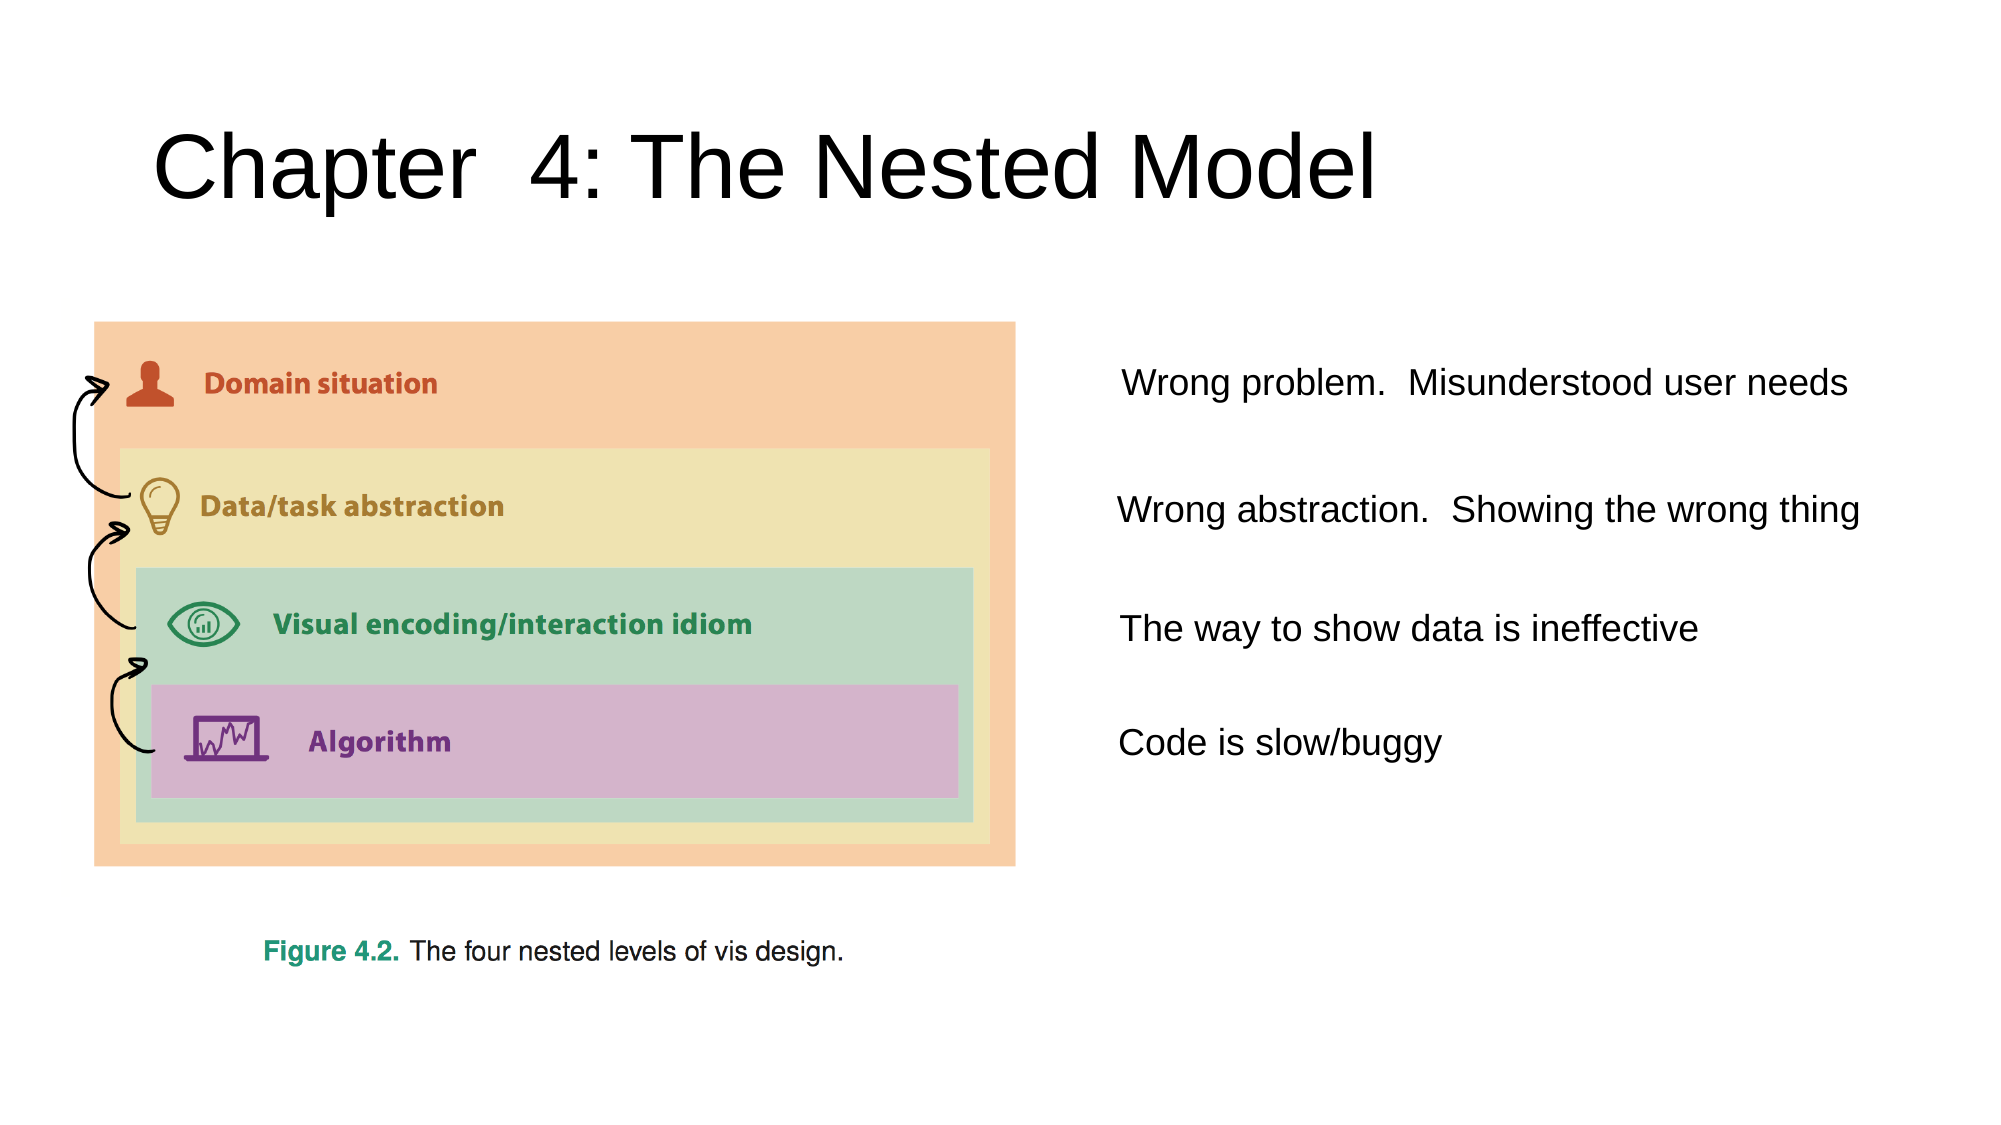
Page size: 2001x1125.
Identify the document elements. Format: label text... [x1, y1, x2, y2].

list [12, 291, 1041, 1006]
text_box Wrong problem. Misunderstood user needs [1106, 350, 1864, 411]
title Chapter 4: The Nested Model [137, 59, 1863, 278]
text_box The way to show data is ineffective [1104, 596, 1715, 657]
text_box Code is slow/buggy [1103, 710, 1458, 771]
text_box Wrong abstraction. Showing the wrong thing [1102, 477, 1935, 538]
